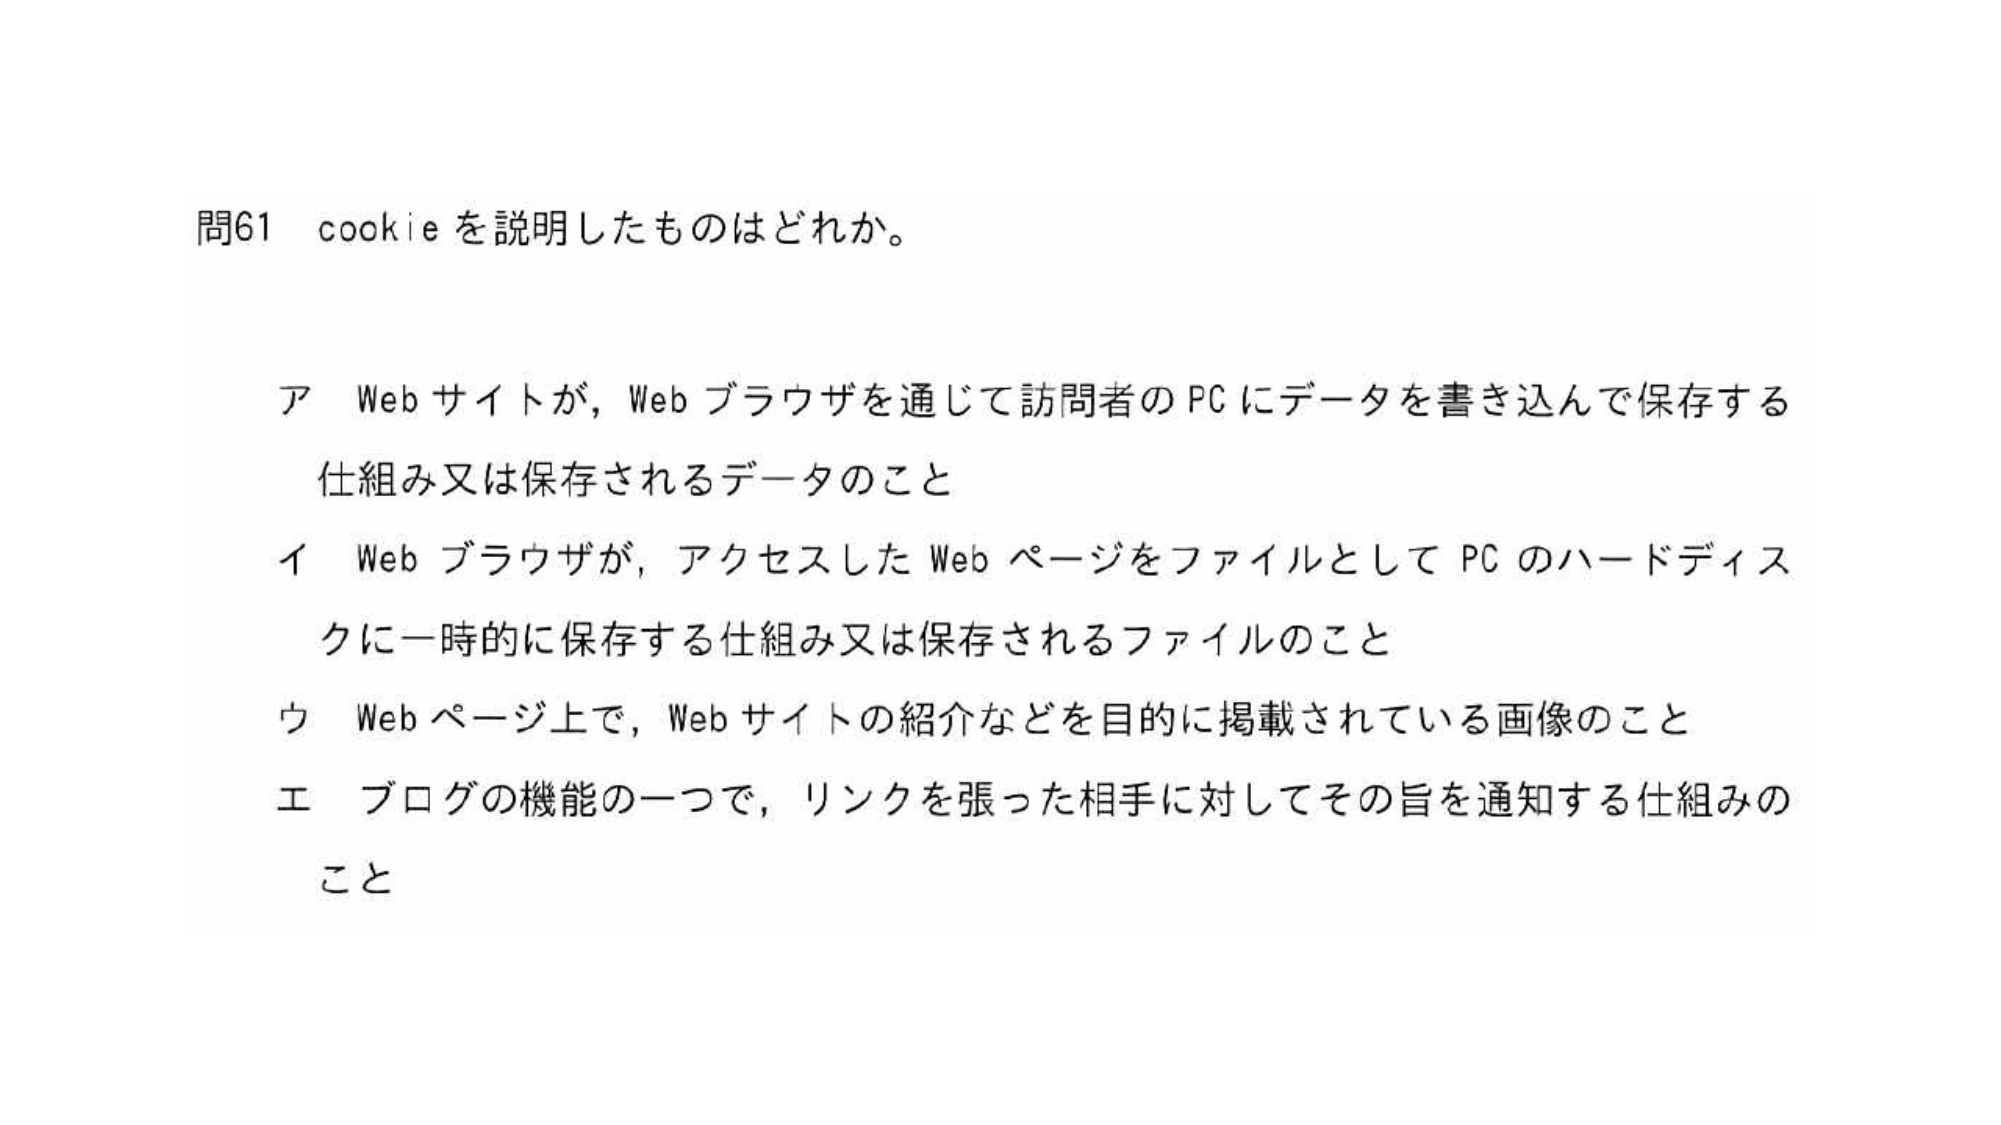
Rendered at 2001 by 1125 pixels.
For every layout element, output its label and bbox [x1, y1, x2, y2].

picture [183, 194, 1817, 931]
